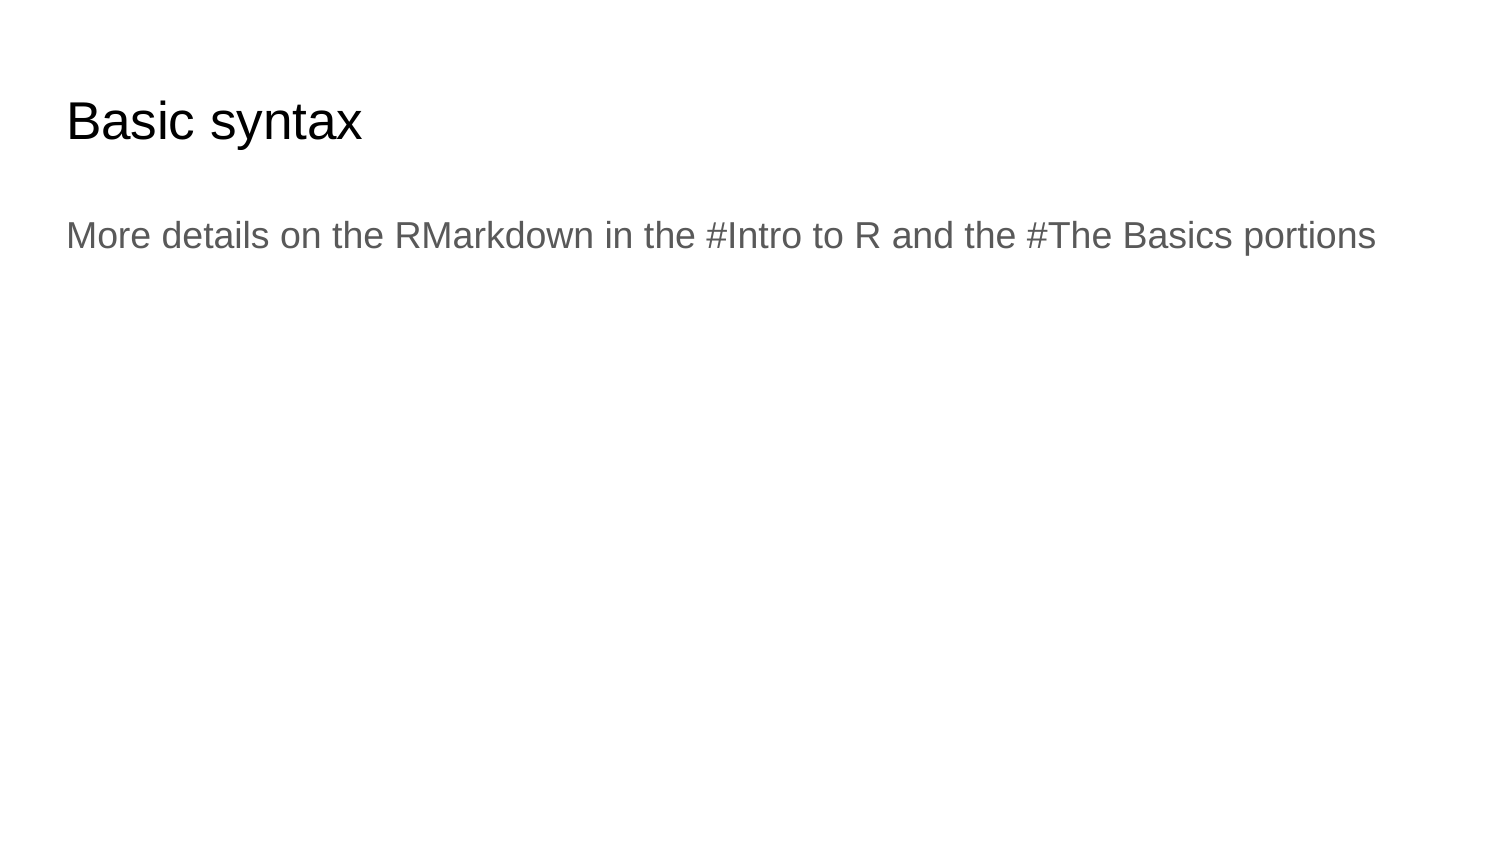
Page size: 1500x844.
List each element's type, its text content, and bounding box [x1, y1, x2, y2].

list More details on the RMarkdown in the #Intro to R and the #The Basics portions [51, 189, 1449, 750]
title Basic syntax [51, 71, 1449, 166]
